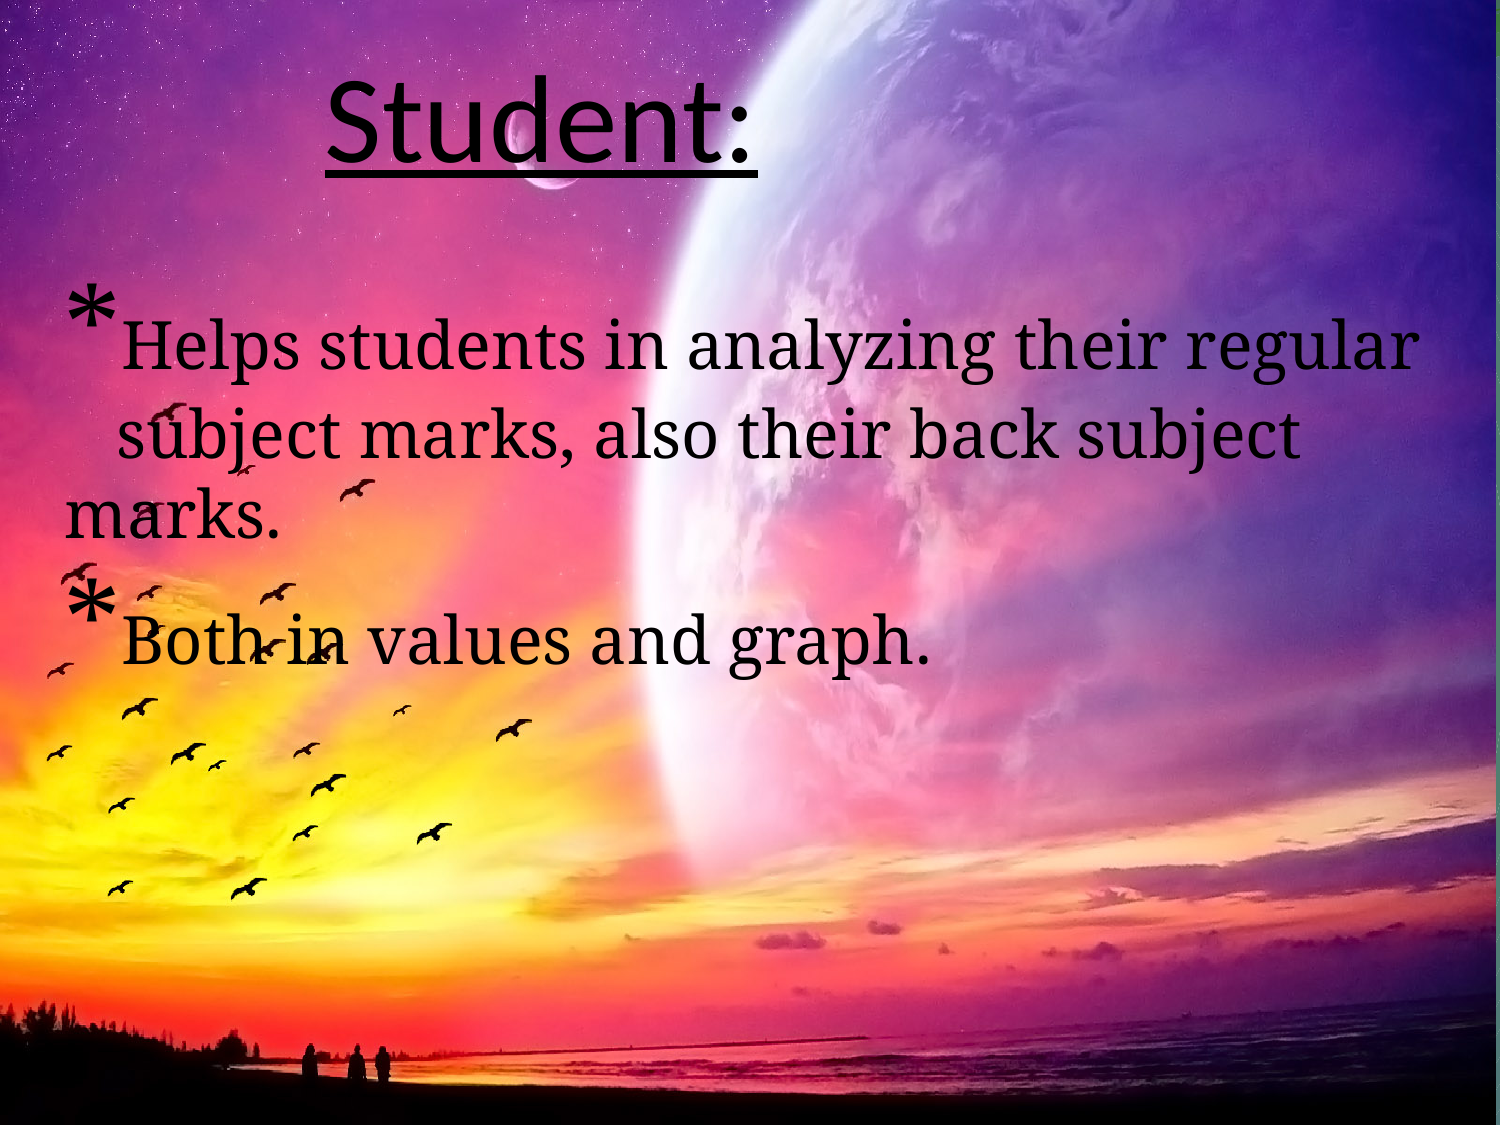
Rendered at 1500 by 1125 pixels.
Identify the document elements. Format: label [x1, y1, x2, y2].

list [0, 0, 1497, 1125]
